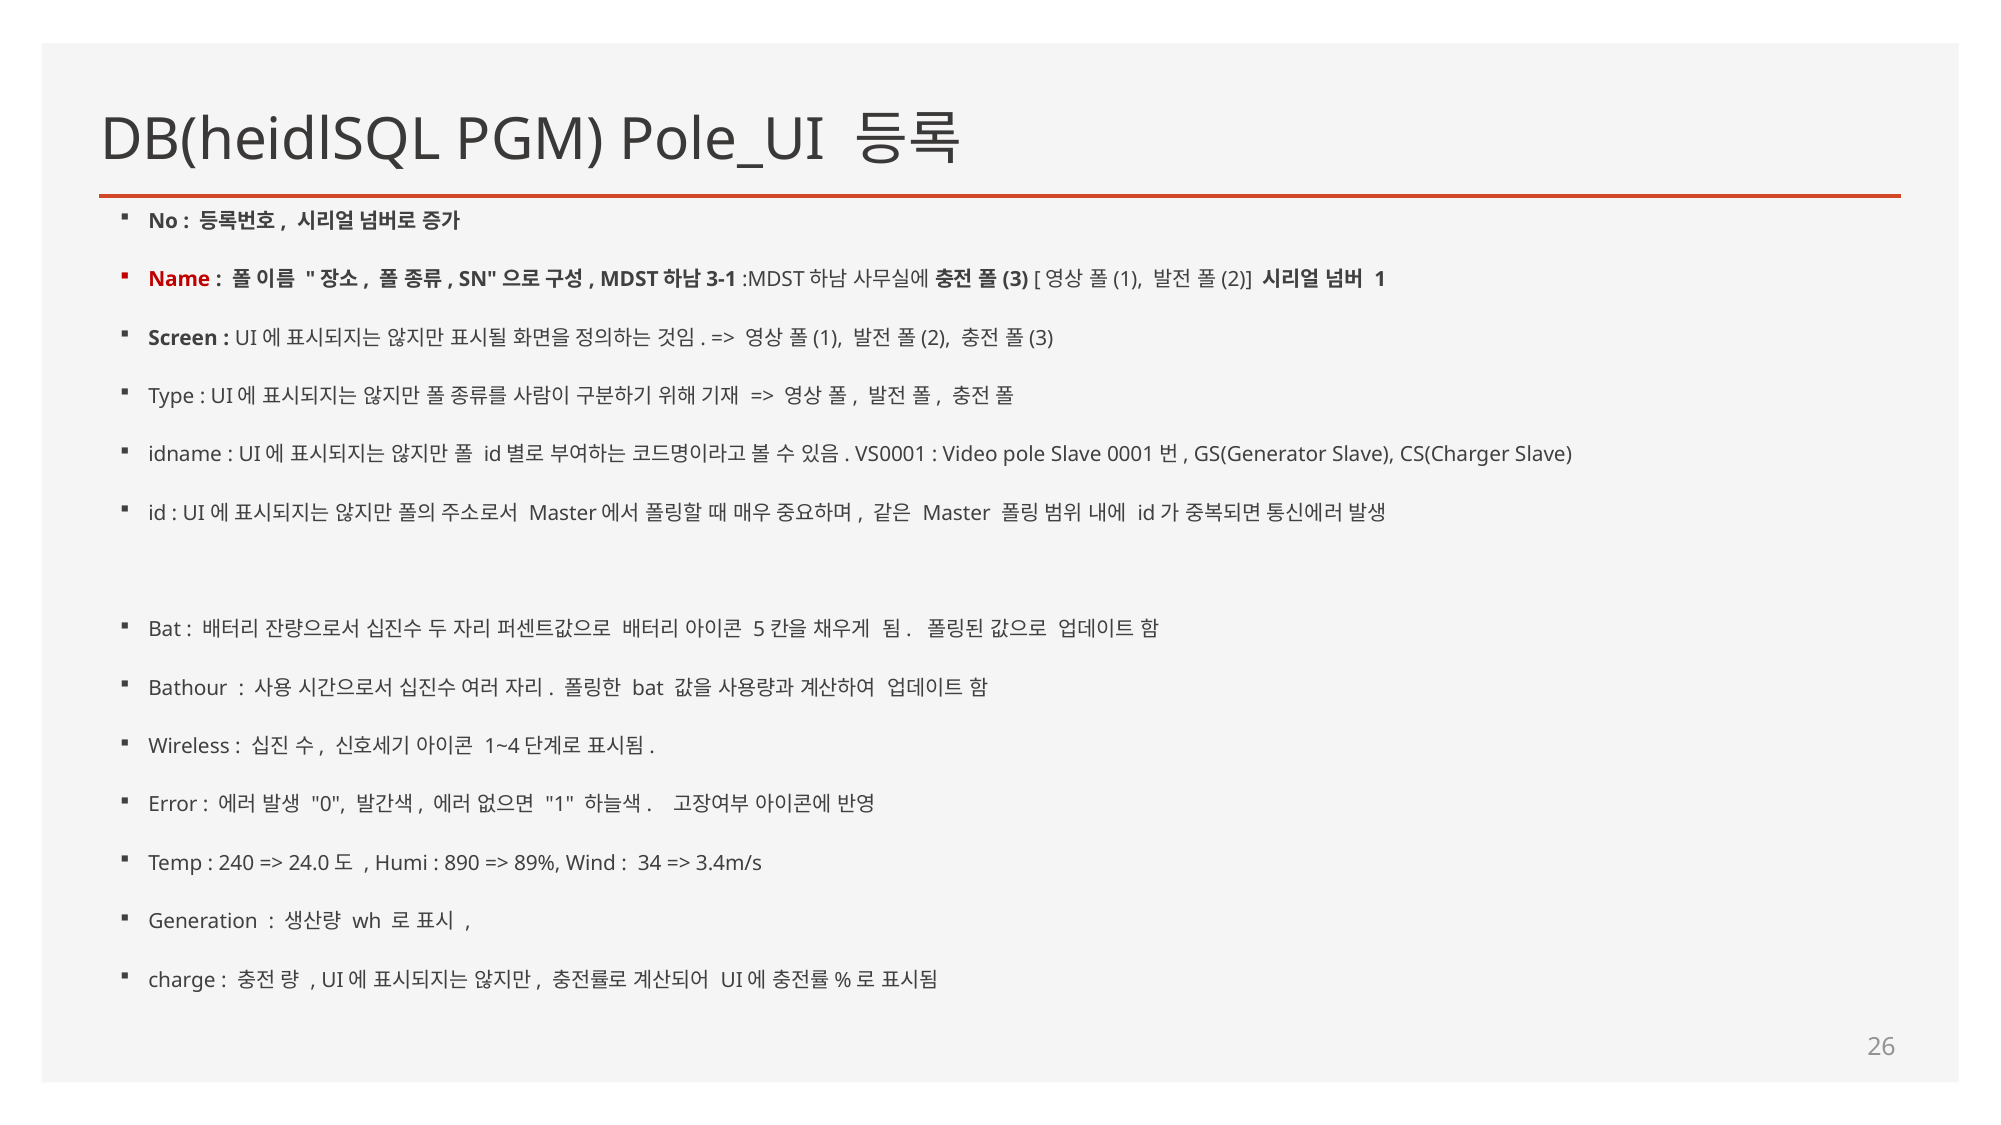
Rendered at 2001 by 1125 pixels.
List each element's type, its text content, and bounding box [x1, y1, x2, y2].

title DB(heidlSQL PGM) Pole_UI 등록 [85, 73, 1214, 179]
slide_number 26 [1373, 1017, 1911, 1078]
list No : 등록번호, 시리얼 넘버로 증가 Name : 폴 이름 "장소, 폴 종류, SN"으로 구성, MDST하남3-1 :MDST하남 사무실에 충전 폴(3) [영상 폴(1), 발전 폴(2)] 시리얼 넘버 1 Screen : UI에 표시되지는 않지만 표시될 화면을 정의하는 것임. => 영상 폴(1), 발전 폴(2), 충전 폴(3) Type : UI에 표시되지는 않지만 폴 종류를 사람이 구분하기 위해 기재 => 영상 폴, 발전 폴, 충전 폴 idname : UI에 표시되지는 않지만 폴 id별로 부여하는 코드명이라고 볼 수 있음. VS0001 : Video pole Slave 0001번, GS(Generator Slave), CS(Charger Slave) id : UI에 표시되지는 않지만 폴의 주소로서 Master에서 폴링할 때 매우 중요하며, 같은 Master 폴링 범위 내에 id가 중복되면 통신에러 발생 Bat : 배터리 잔량으로서 십진수 두 자리 퍼센트값으로 배터리 아이콘 5칸을 채우게 됨. 폴링된 값으로 업데이트 함 Bathour : 사용 시간으로서 십진수 여러 자리. 폴링한 bat 값을 사용량과 계산하여 업데이트 함 Wireless : 십진 수, 신호세기 아이콘 1~4단계로 표시됨. Error : 에러 발생 "0", 발간색, 에러 없으면 "1" 하늘색. 고장여부 아이콘에 반영 Temp : 240 => 24.0도 , Humi : 890 => 89%, Wind : 34 => 3.4m/s Generation : 생산량 wh 로 표시 , charge : 충전 량 , UI에 표시되지는 않지만, 충전률로 계산되어 UI에 충전률%로 표시됨 [105, 212, 1911, 1078]
